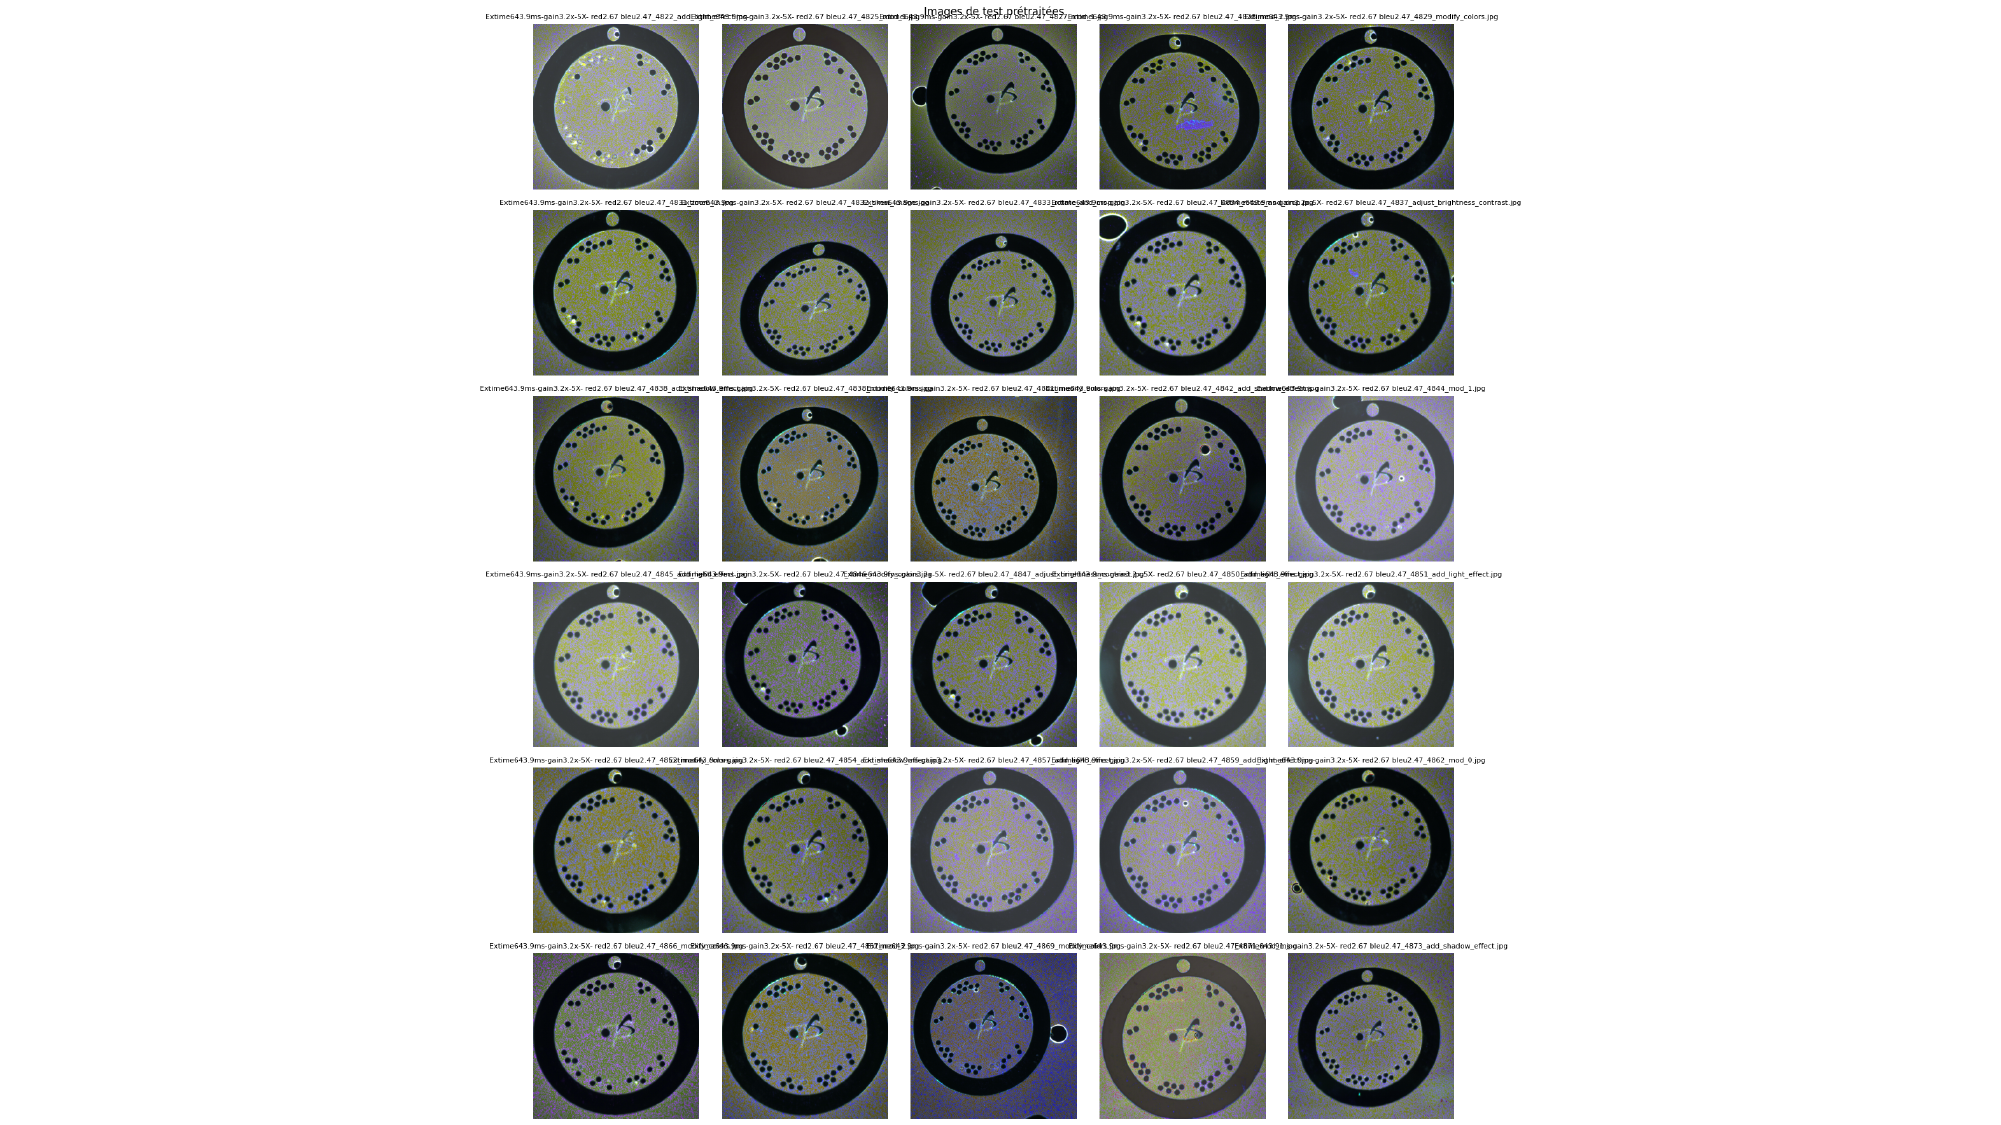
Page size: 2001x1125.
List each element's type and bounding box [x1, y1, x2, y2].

picture [472, 0, 1528, 1125]
